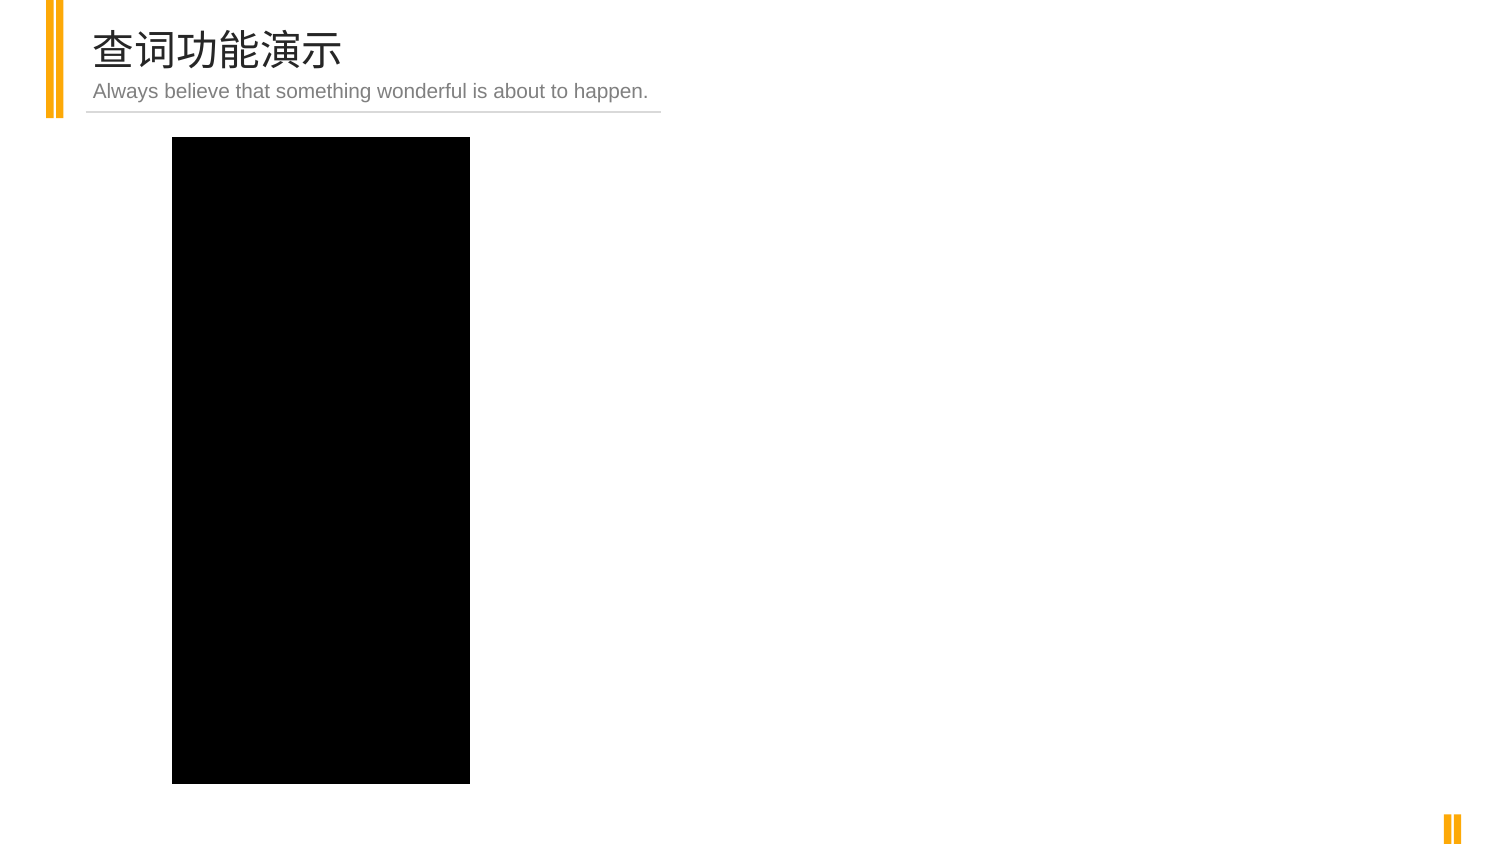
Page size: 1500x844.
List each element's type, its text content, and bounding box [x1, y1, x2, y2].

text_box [170, 135, 471, 785]
text_box 查词功能演示 [78, 15, 714, 70]
text_box Always believe that something wonderful is about to happen. [78, 70, 714, 111]
